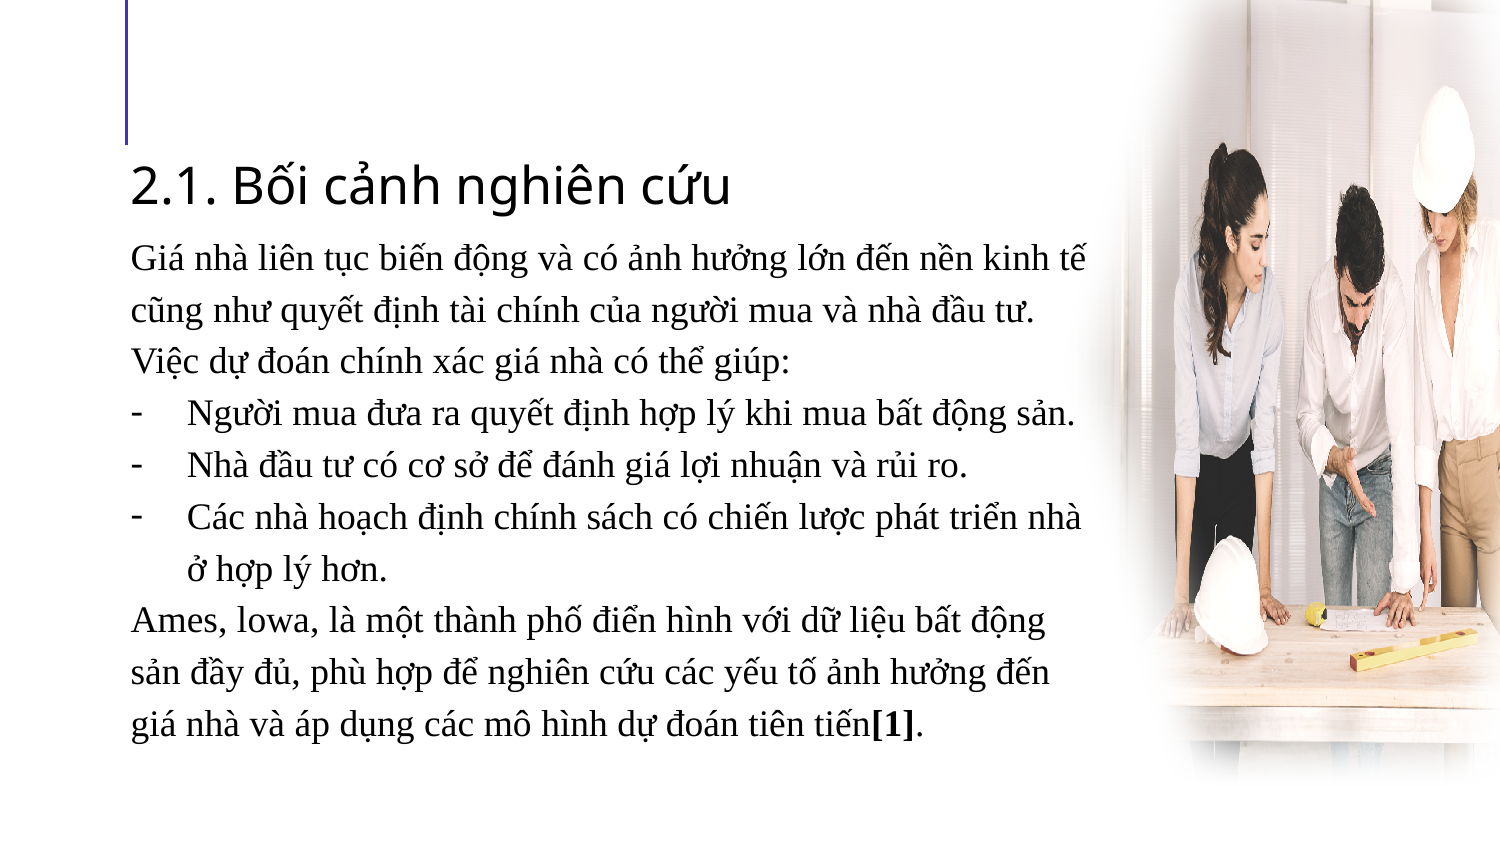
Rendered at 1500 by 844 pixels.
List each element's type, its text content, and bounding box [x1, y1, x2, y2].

title 2.1. Bối cảnh nghiên cứu [115, 89, 751, 211]
picture [1046, 0, 1500, 788]
subtitle Giá nhà liên tục biến động và có ảnh hưởng lớn đến nền kinh tế cũng như quyết định tài chính của người mua và nhà đầu tư. Việc dự đoán chính xác giá nhà có thể giúp: Người mua đưa ra quyết định hợp lý khi mua bất động sản. Nhà đầu tư có cơ sở để đánh giá lợi nhuận và rủi ro. Các nhà hoạch định chính sách có chiến lược phát triển nhà ở hợp lý hơn. Ames, lowa, là một thành phố điển hình với dữ liệu bất động sản đầy đủ, phù hợp để nghiên cứu các yếu tố ảnh hưởng đến giá nhà và áp dụng các mô hình dự đoán tiên tiến[1]. [115, 211, 1040, 505]
